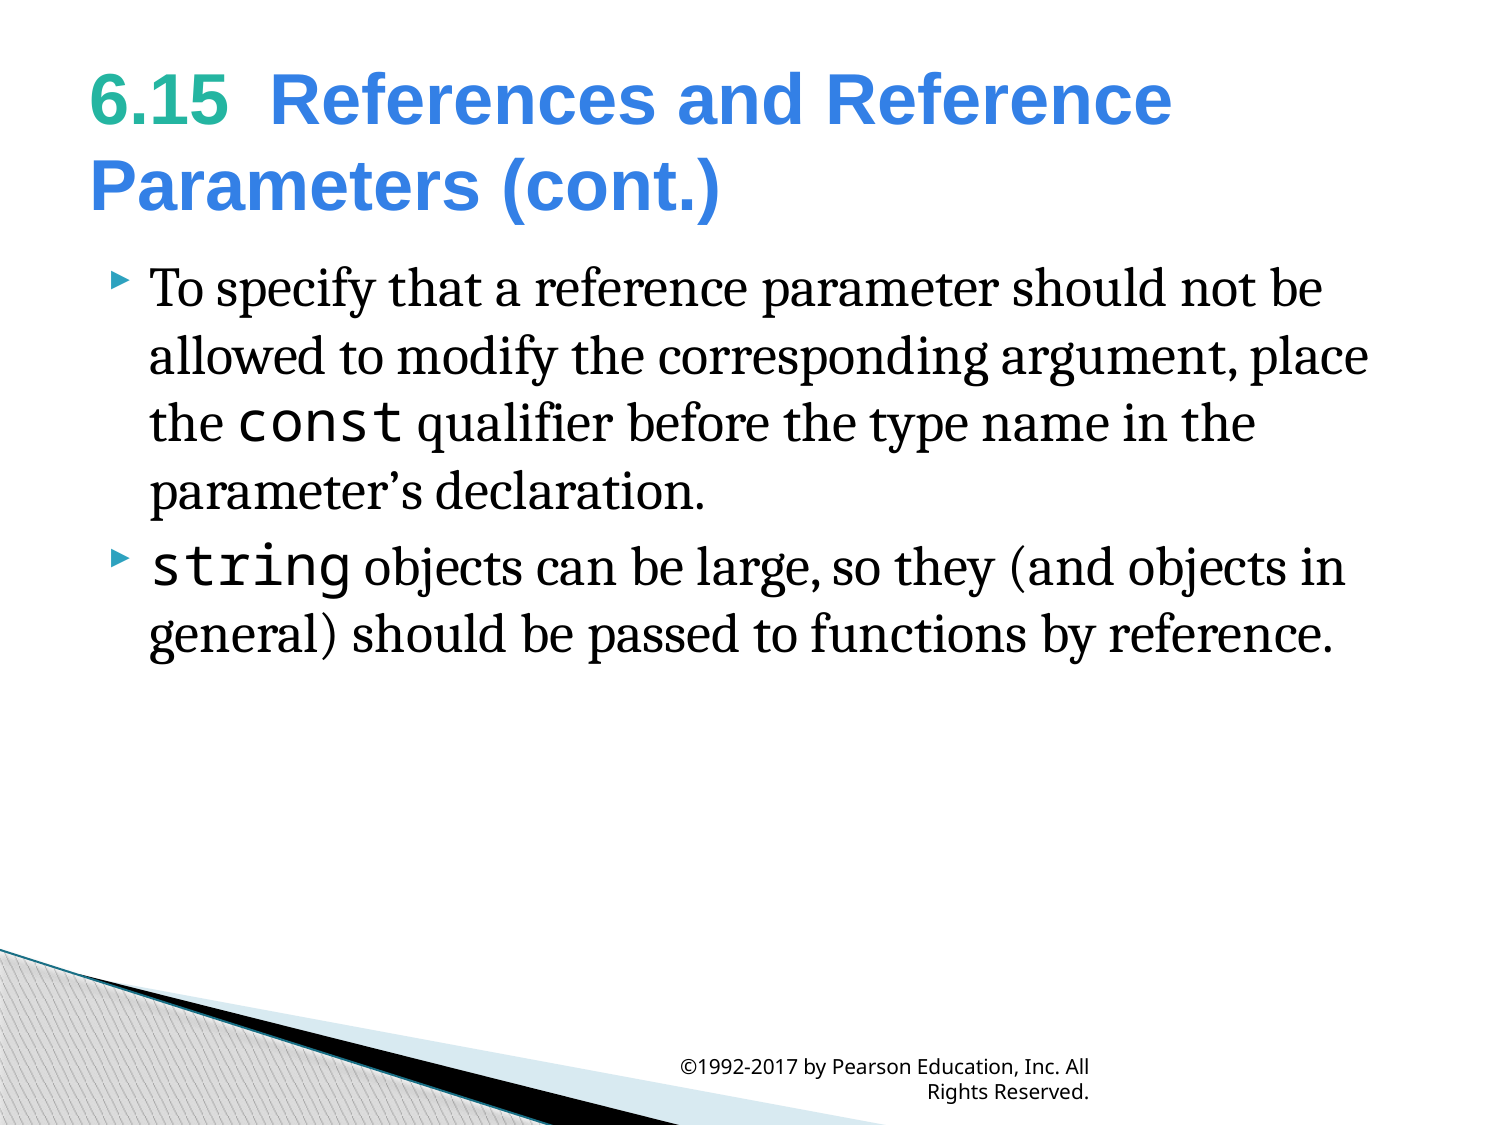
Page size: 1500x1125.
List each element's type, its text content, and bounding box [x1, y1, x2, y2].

footer ©1992-2017 by Pearson Education, Inc. All Rights Reserved. [650, 1051, 1105, 1112]
title 6.15 References and Reference Parameters (cont.) [75, 45, 1425, 233]
list To specify that a reference parameter should not be allowed to modify the corresponding argument, place the const qualifier before the type name in the parameter’s declaration. string objects can be large, so they (and objects in general) should be passed to functions by reference. [75, 242, 1425, 986]
